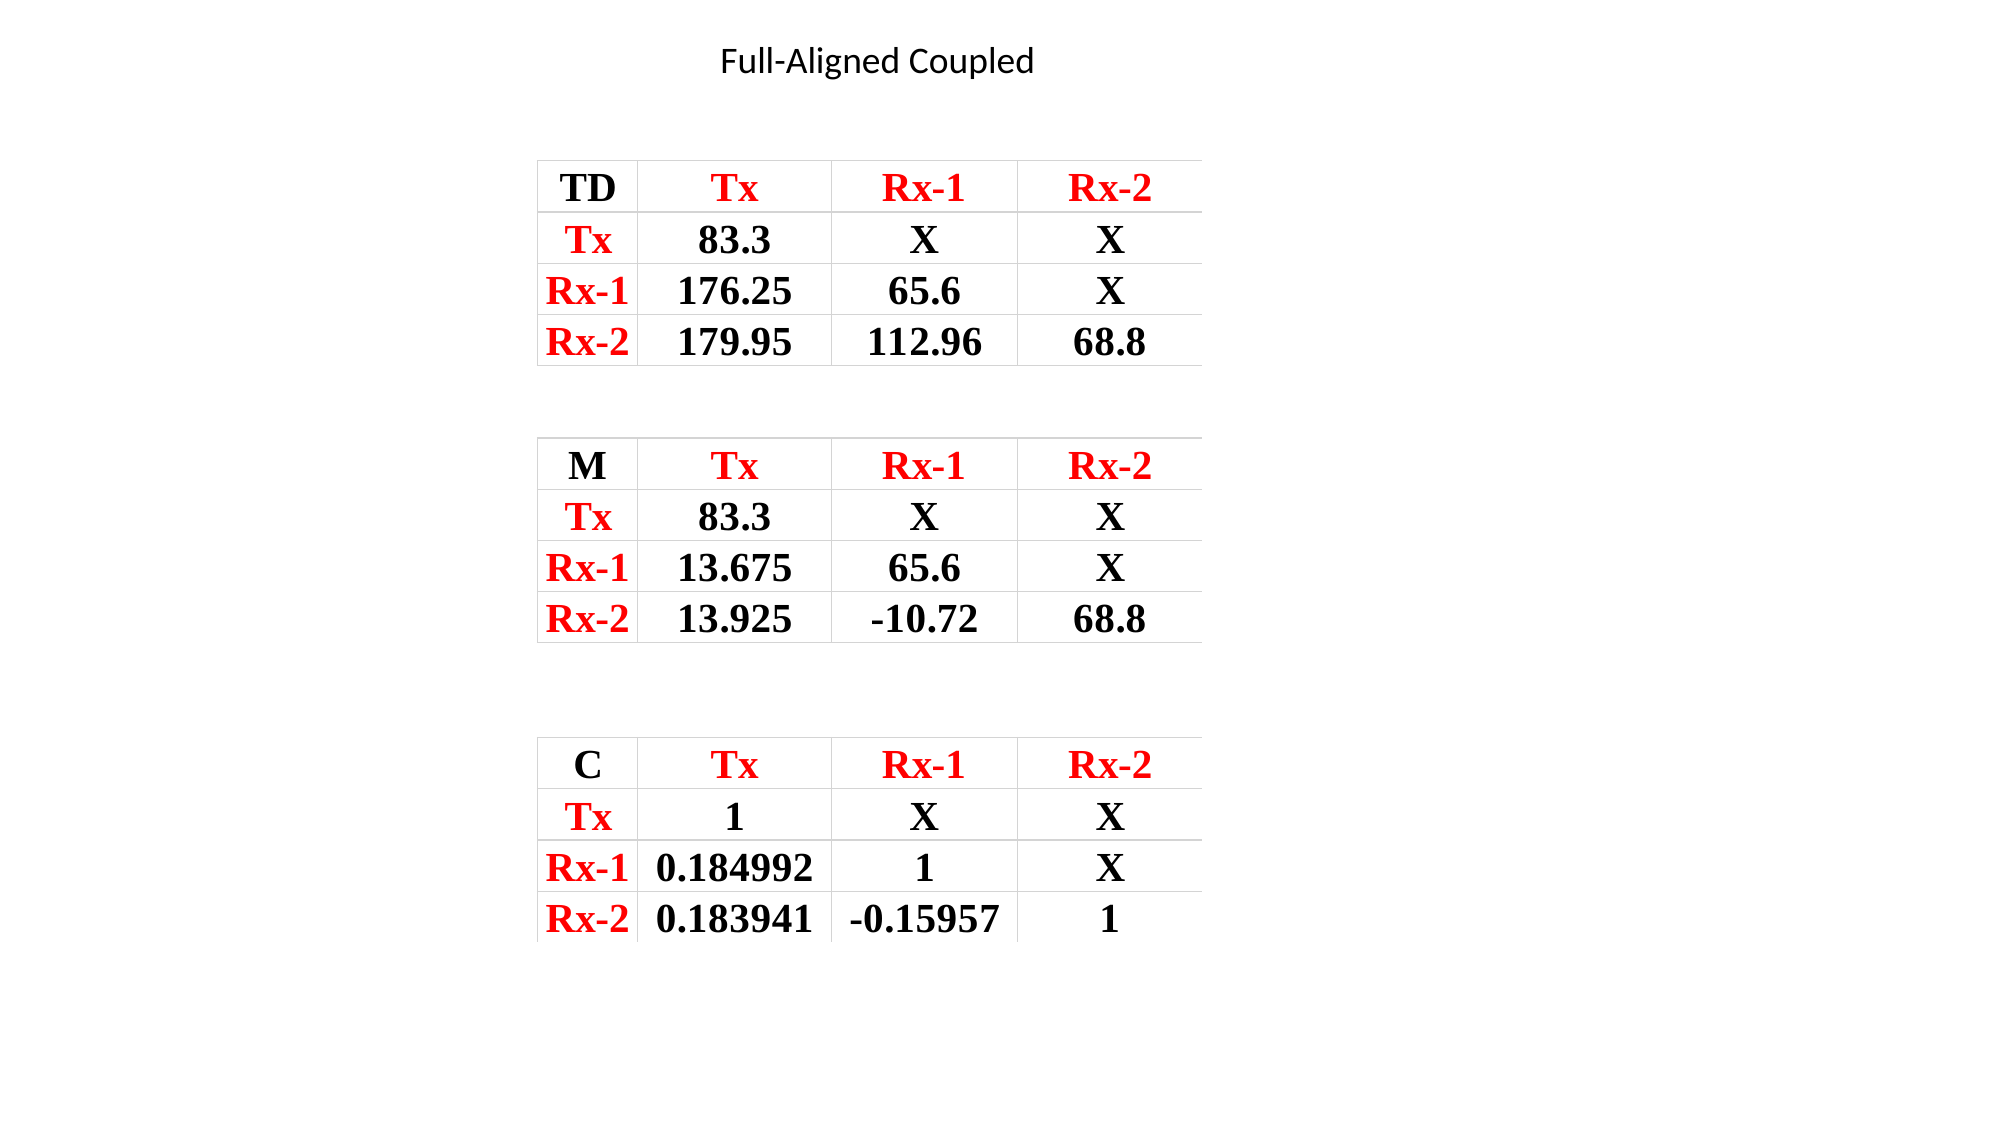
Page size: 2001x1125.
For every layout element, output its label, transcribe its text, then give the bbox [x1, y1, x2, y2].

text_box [536, 736, 1204, 944]
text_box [536, 160, 1204, 367]
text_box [536, 437, 1204, 644]
text_box Full-Aligned Coupled [705, 28, 1101, 89]
